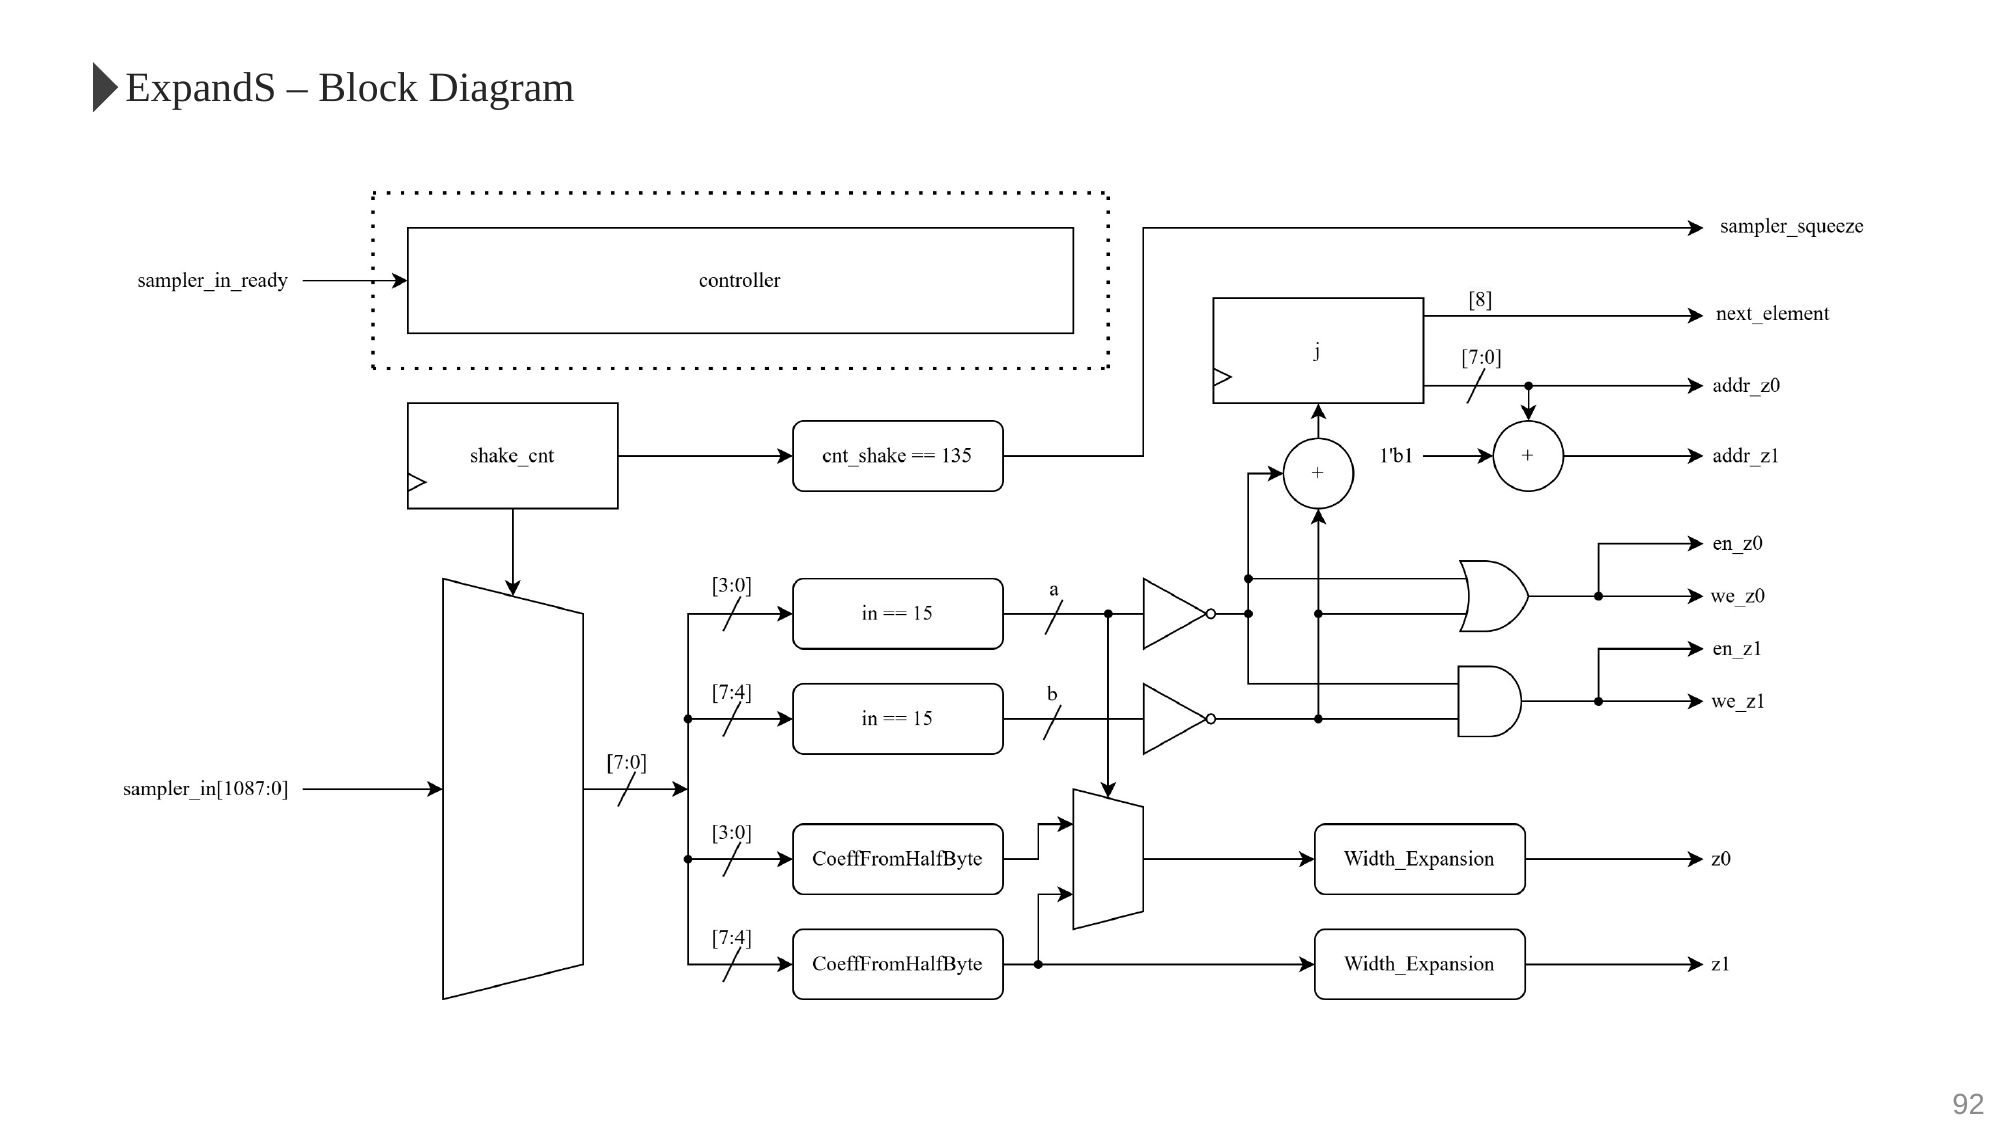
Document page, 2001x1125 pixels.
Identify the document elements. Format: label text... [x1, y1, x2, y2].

picture [109, 190, 1881, 1000]
slide_number 92 [1550, 1072, 2000, 1125]
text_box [93, 52, 592, 118]
